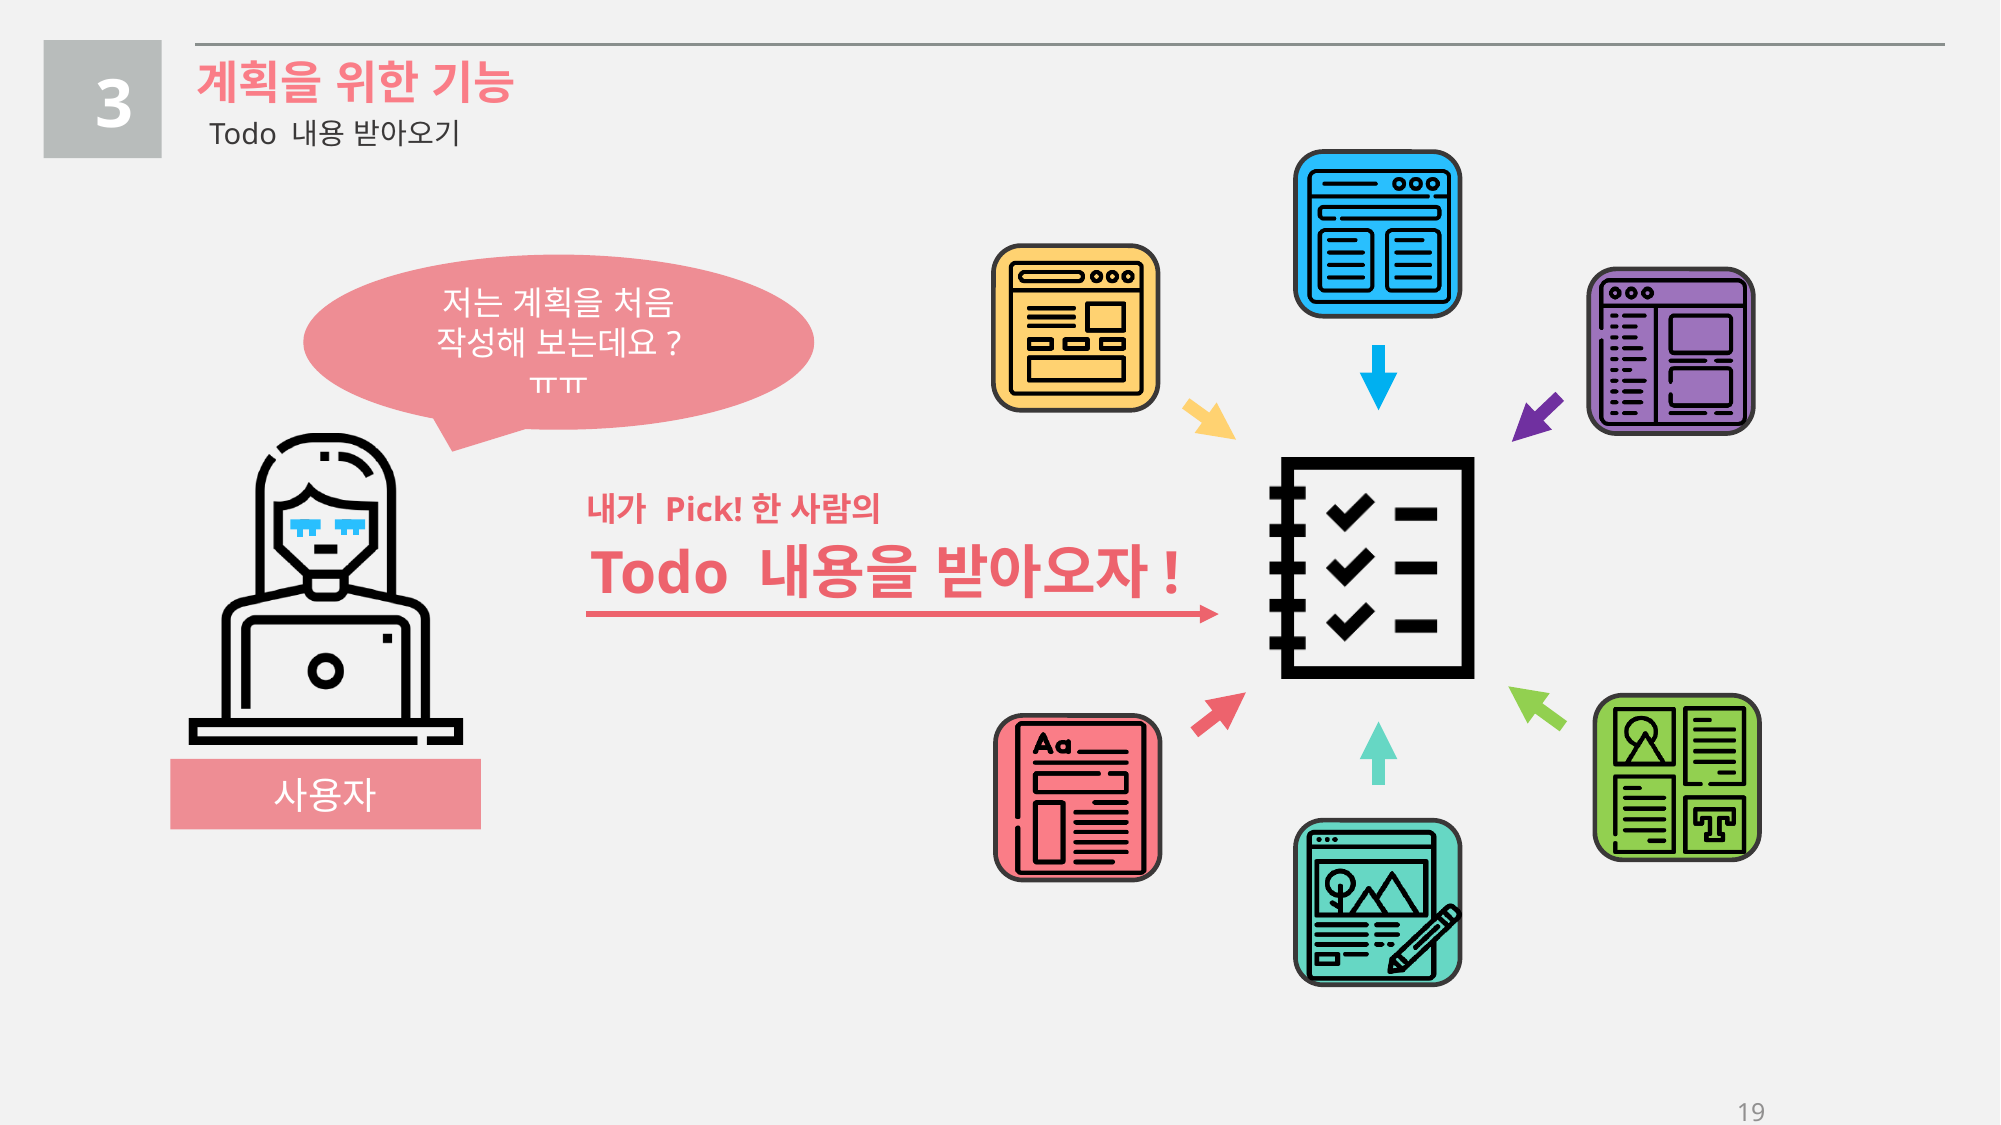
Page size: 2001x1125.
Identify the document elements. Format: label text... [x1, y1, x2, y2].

picture [993, 721, 1168, 875]
text_box 저는 계획을 처음 작성해 보는데요? ㅠㅠ [302, 253, 816, 444]
text_box [1604, 855, 1750, 861]
picture [170, 433, 481, 745]
text_box [1294, 829, 1301, 976]
picture [1600, 706, 1758, 855]
text_box Todo 내용을 받아오자! [583, 528, 1188, 613]
picture [1599, 278, 1747, 426]
slide_number 19 [1330, 1083, 1781, 1125]
text_box 계획을 위한 기능 [181, 46, 531, 117]
text_box 3 [87, 52, 116, 148]
text_box [43, 40, 162, 159]
text_box 사용자 [169, 758, 482, 831]
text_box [1508, 686, 1564, 727]
text_box [1303, 819, 1453, 827]
picture [1261, 457, 1483, 679]
text_box [1005, 875, 1151, 882]
picture [1004, 256, 1148, 401]
text_box Todo 내용 받아오기 [194, 108, 477, 159]
text_box [992, 244, 1160, 412]
text_box [1593, 694, 1756, 851]
picture [1307, 164, 1451, 308]
text_box [1587, 267, 1755, 435]
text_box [1185, 403, 1237, 440]
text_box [1194, 692, 1246, 733]
text_box 내가 Pick!한 사람의 [578, 481, 890, 536]
text_box [1294, 150, 1462, 318]
picture [1301, 827, 1467, 983]
text_box [1004, 714, 1151, 721]
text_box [1511, 396, 1560, 442]
